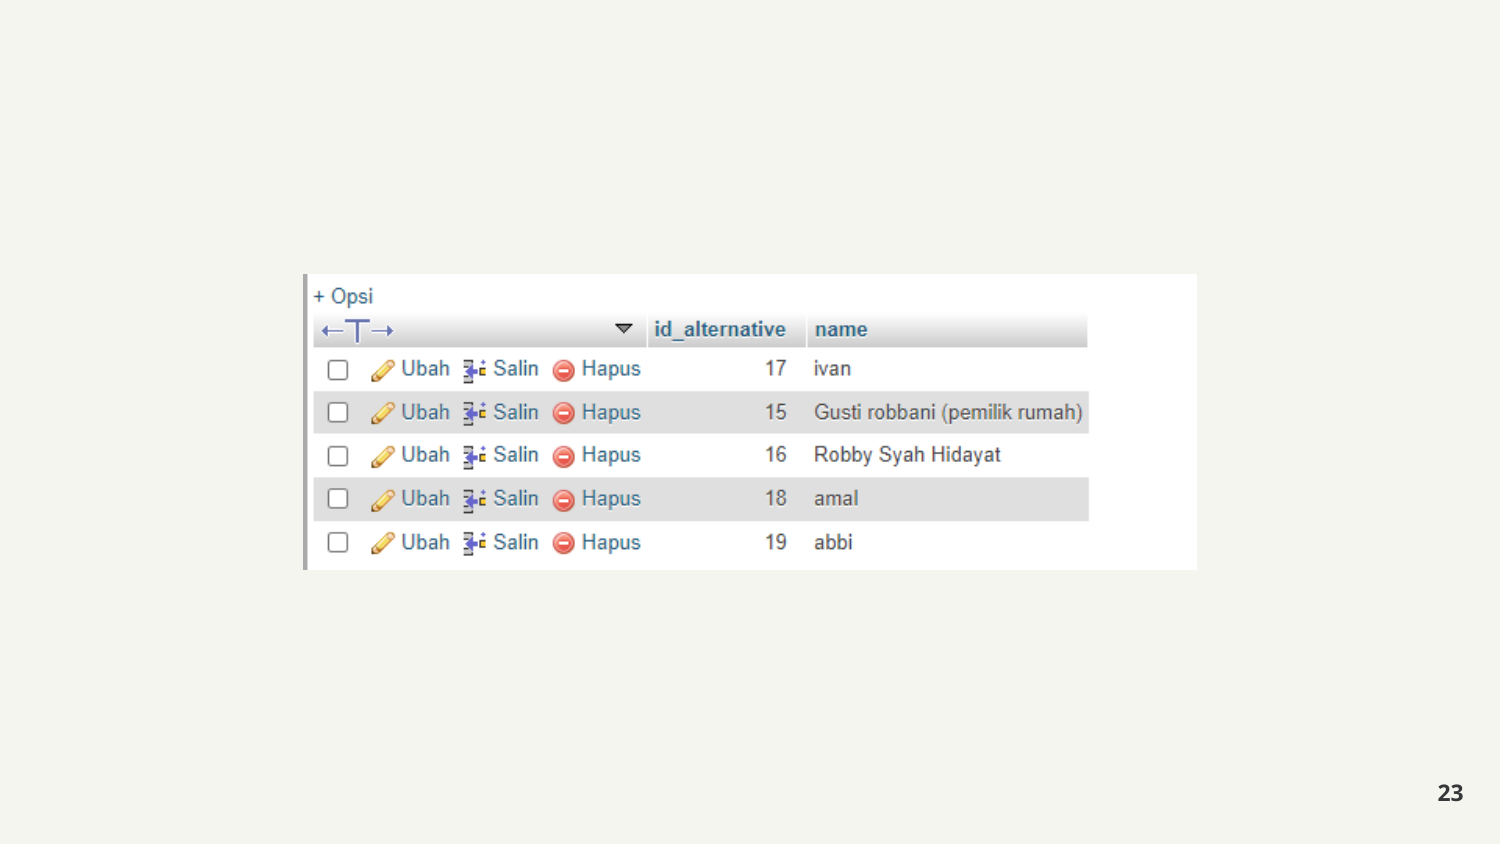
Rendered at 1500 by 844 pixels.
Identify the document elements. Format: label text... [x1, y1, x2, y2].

slide_number 23 [1374, 779, 1464, 809]
picture [302, 273, 1198, 570]
